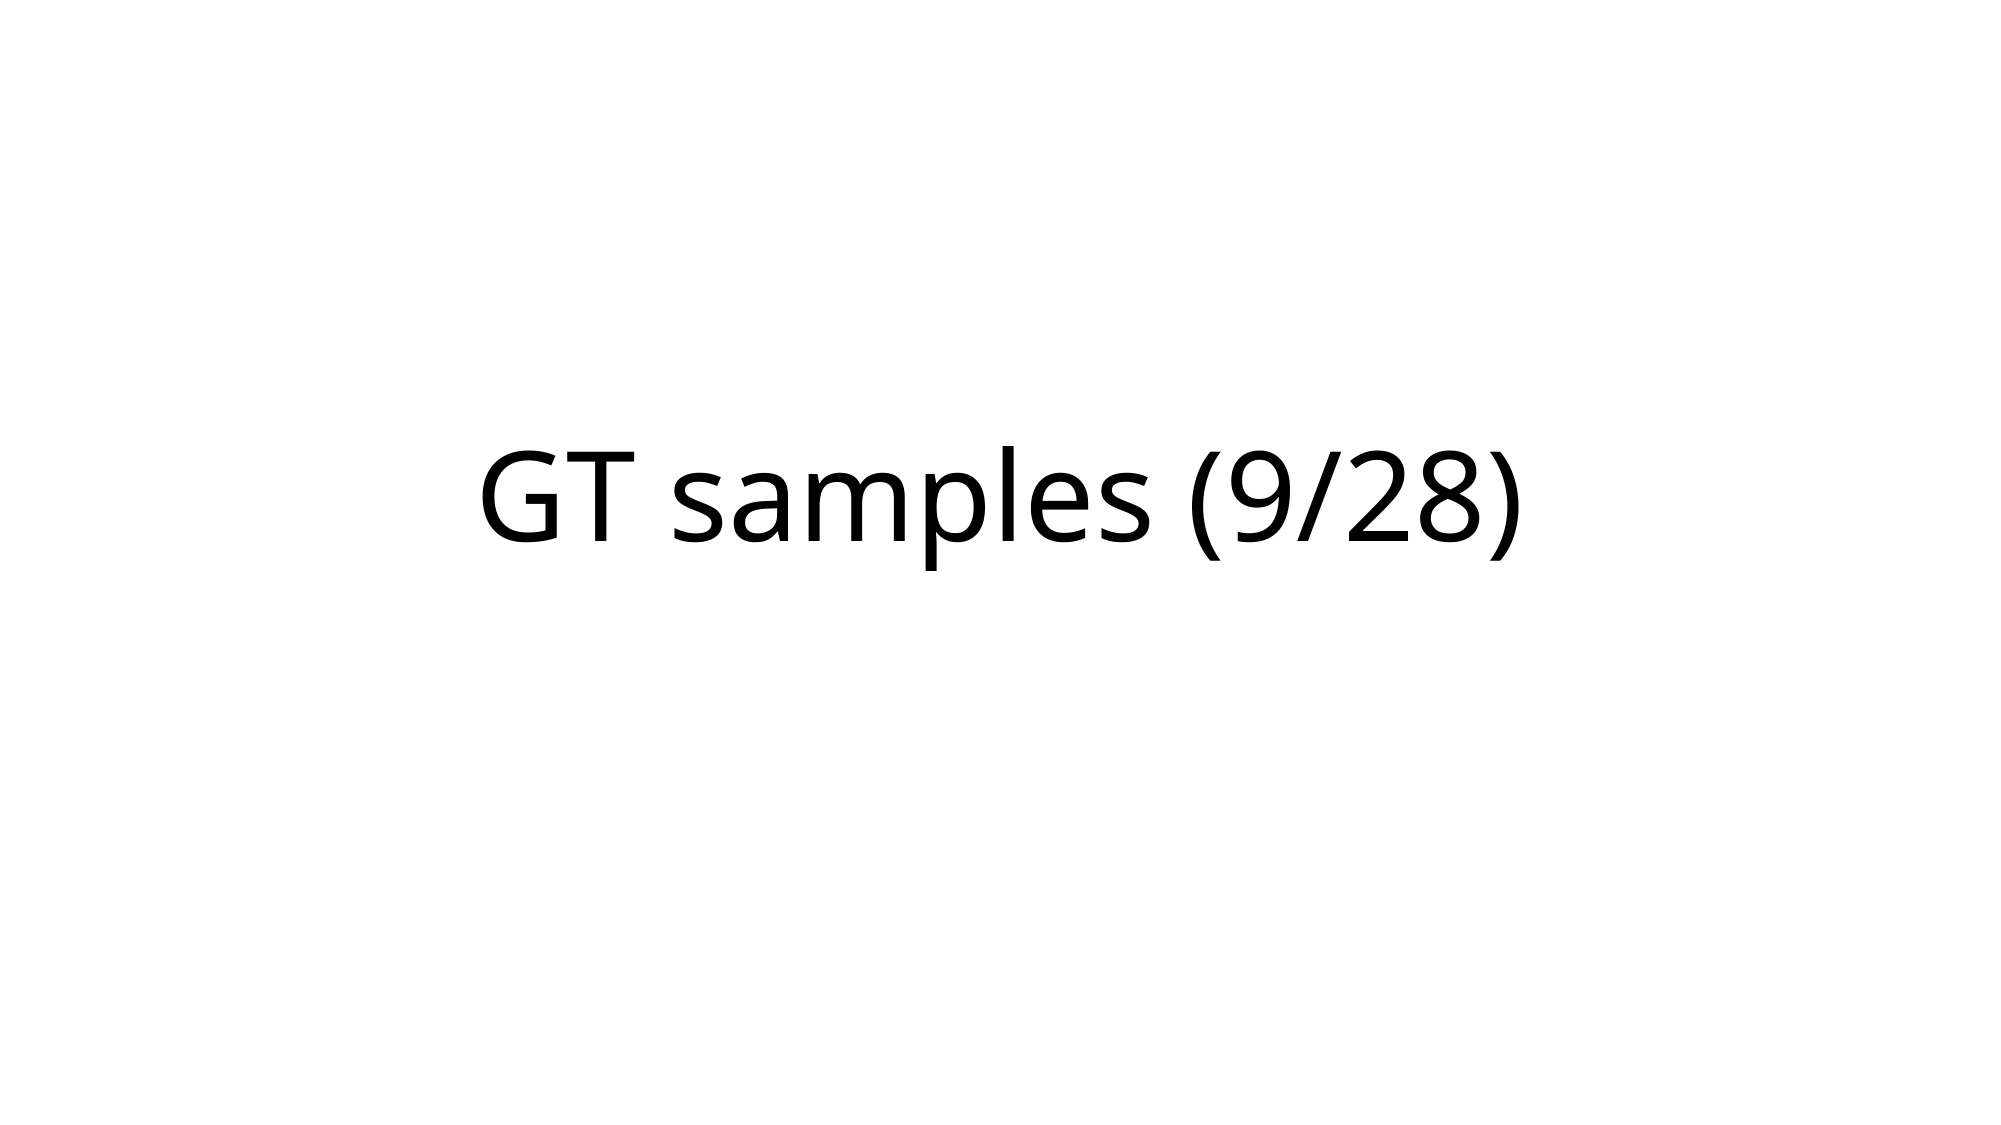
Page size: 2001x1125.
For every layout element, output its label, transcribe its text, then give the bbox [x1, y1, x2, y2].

title GT samples (9/28) [249, 184, 1750, 576]
